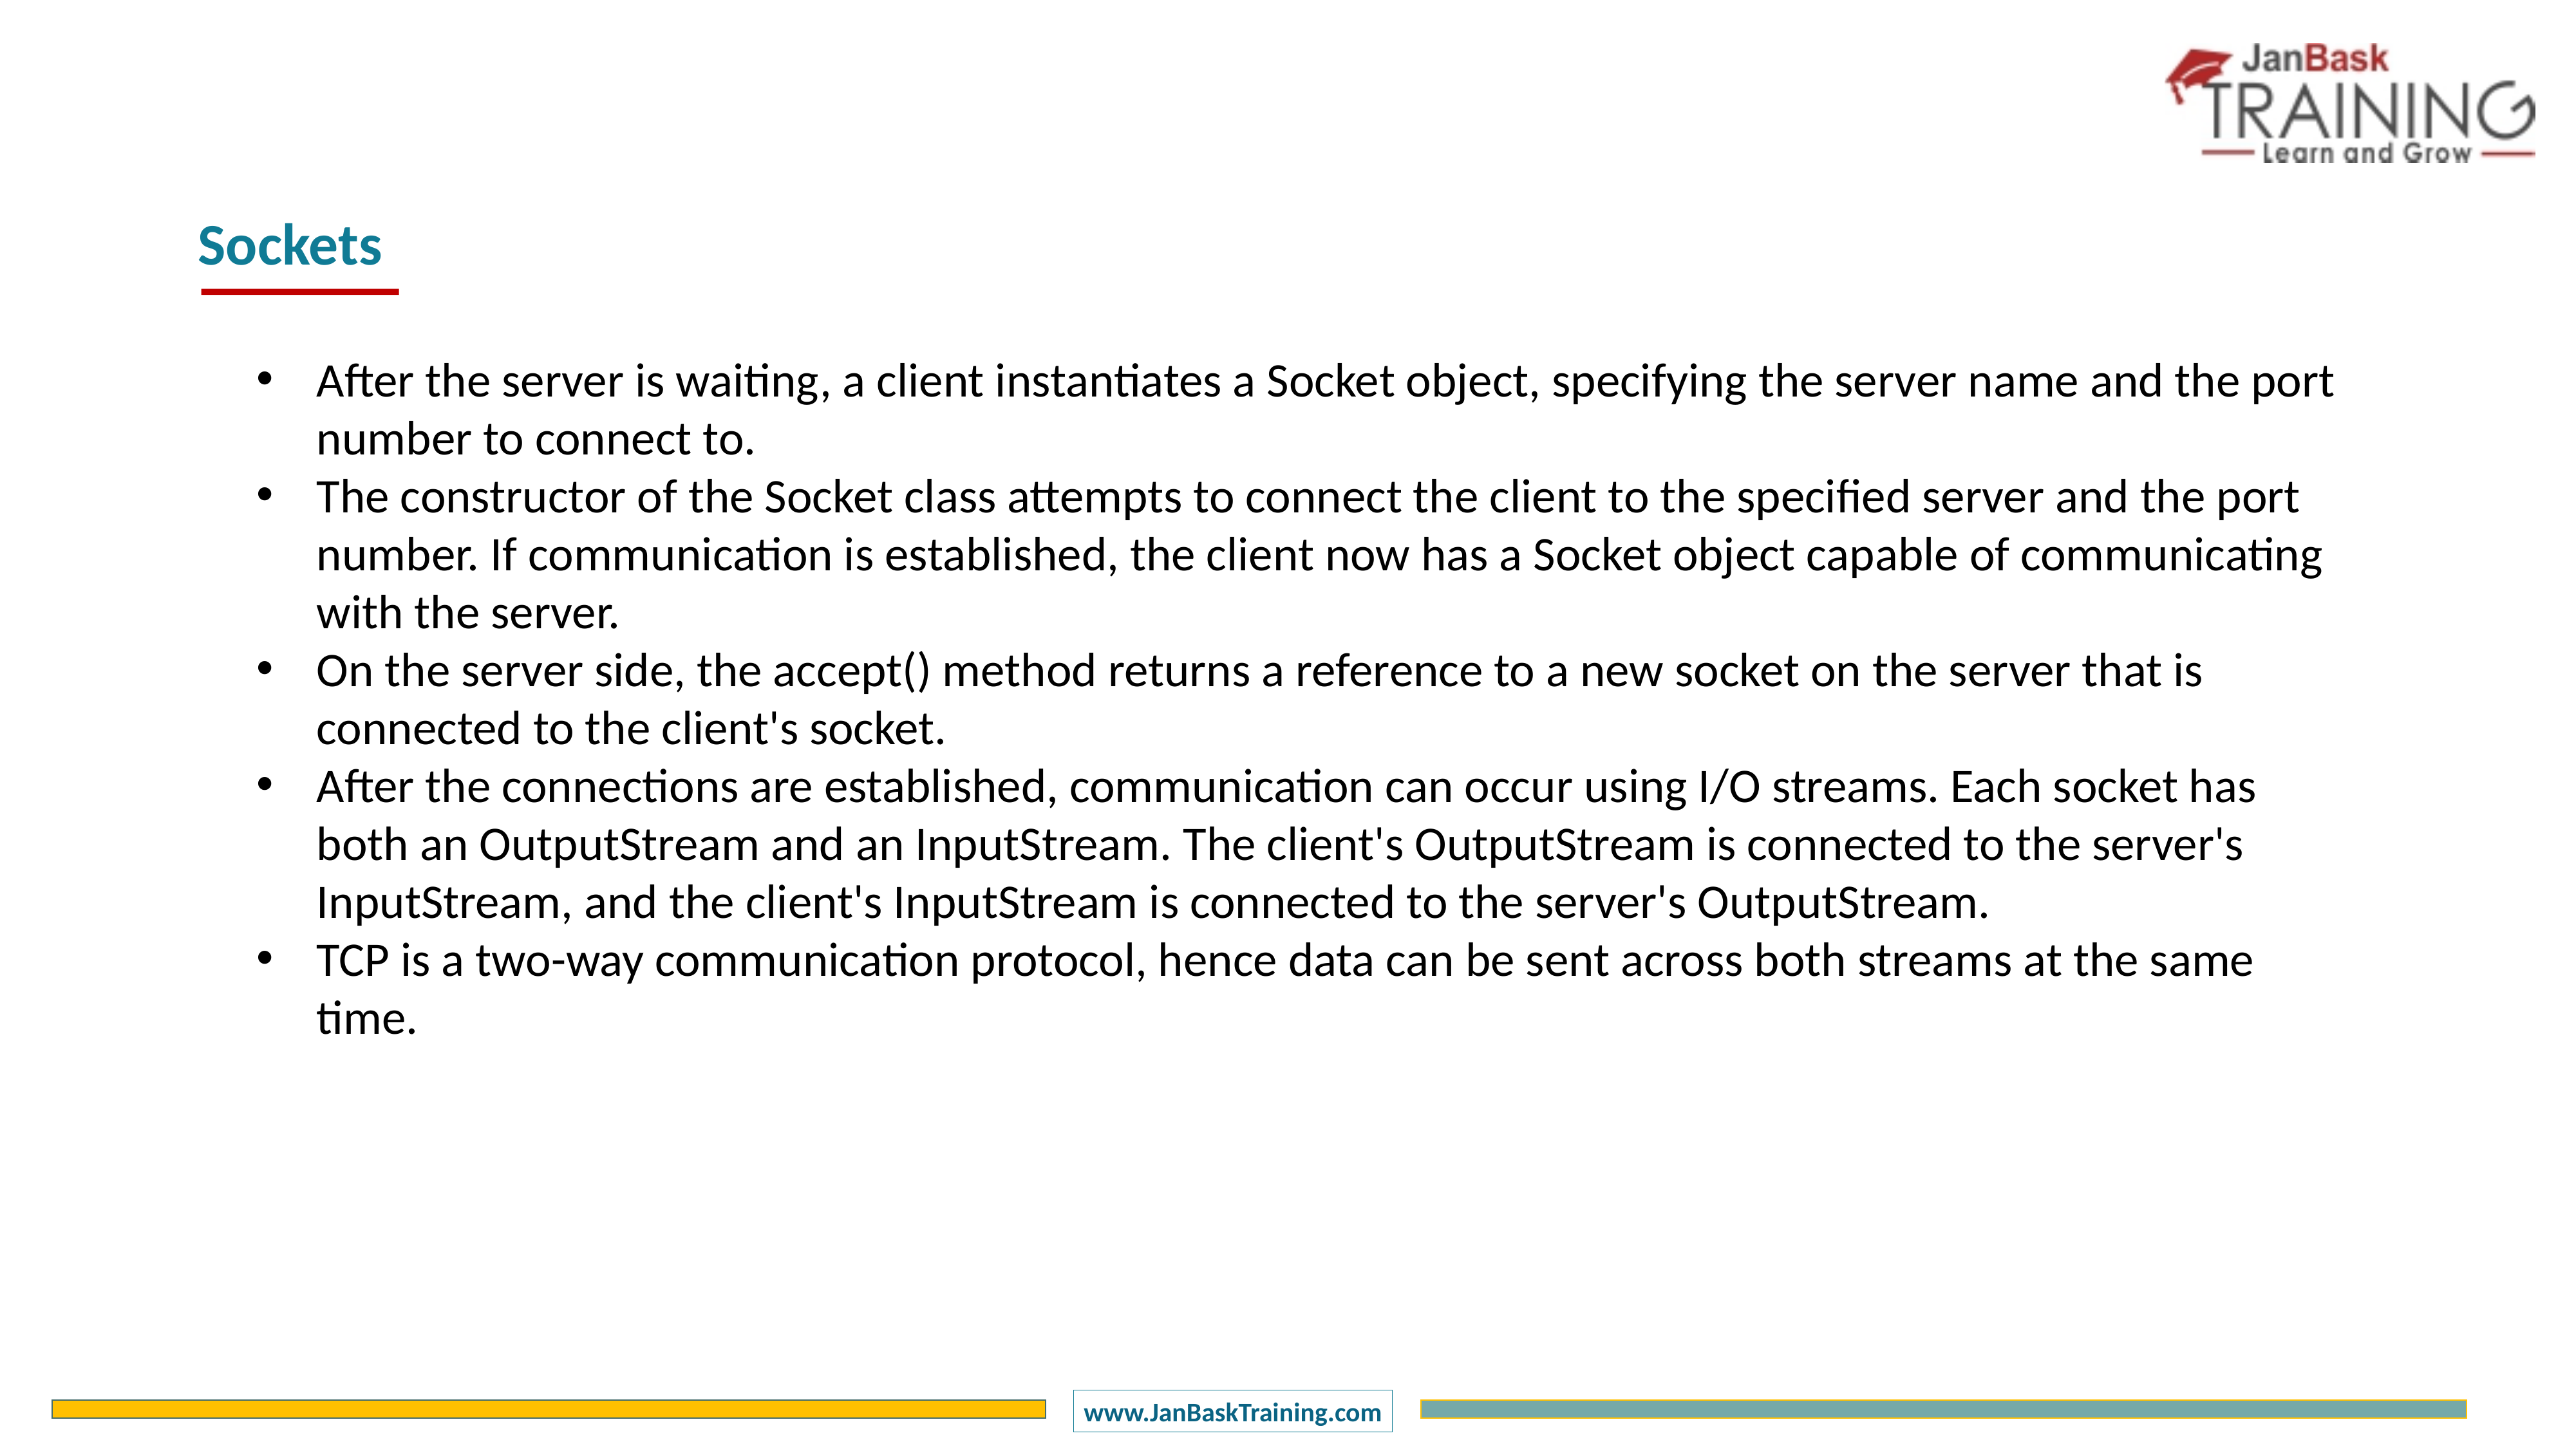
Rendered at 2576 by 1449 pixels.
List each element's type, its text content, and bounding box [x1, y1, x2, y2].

picture [2165, 43, 2535, 163]
text_box After the server is waiting, a client instantiates a Socket object, specifying the server name and the port number to connect to. The constructor of the Socket class attempts to connect the client to the specified server and the port number. If communication is established, the client now has a Socket object capable of communicating with the server. On the server side, the accept() method returns a reference to a new socket on the server that is connected to the client's socket. After the connections are established, communication can occur using I/O streams. Each socket has both an OutputStream and an InputStream. The client's OutputStream is connected to the server's InputStream, and the client's InputStream is connected to the server's OutputStream. TCP is a two-way communication protocol, hence data can be sent across both streams at the same time. [251, 344, 2362, 1049]
text_box Sockets [193, 201, 2000, 282]
